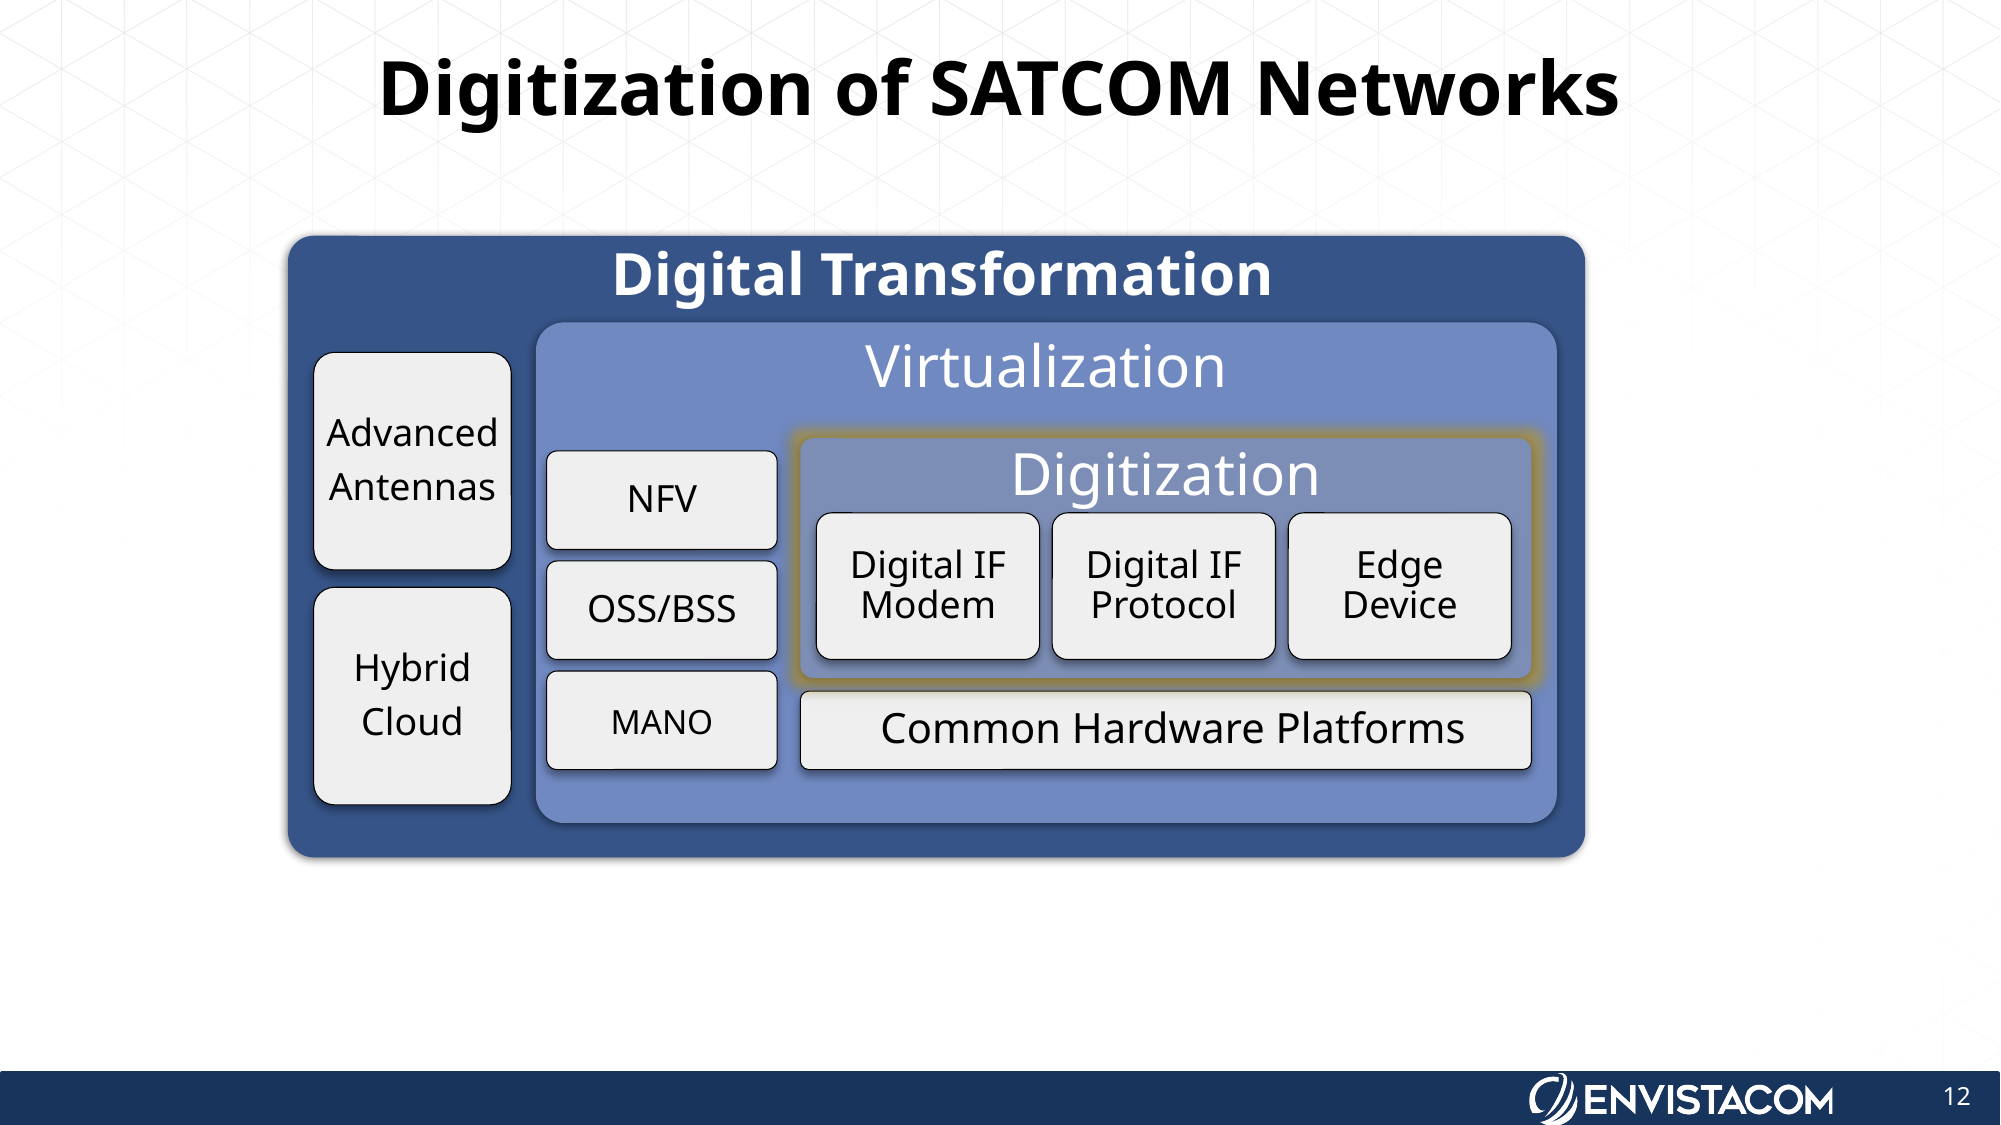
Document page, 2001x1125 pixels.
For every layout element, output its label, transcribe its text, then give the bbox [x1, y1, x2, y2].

picture [0, 0, 2000, 1071]
title Digitization of SATCOM Networks [137, 44, 1863, 139]
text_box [287, 235, 1586, 858]
slide_number 12 [1877, 1067, 1986, 1125]
